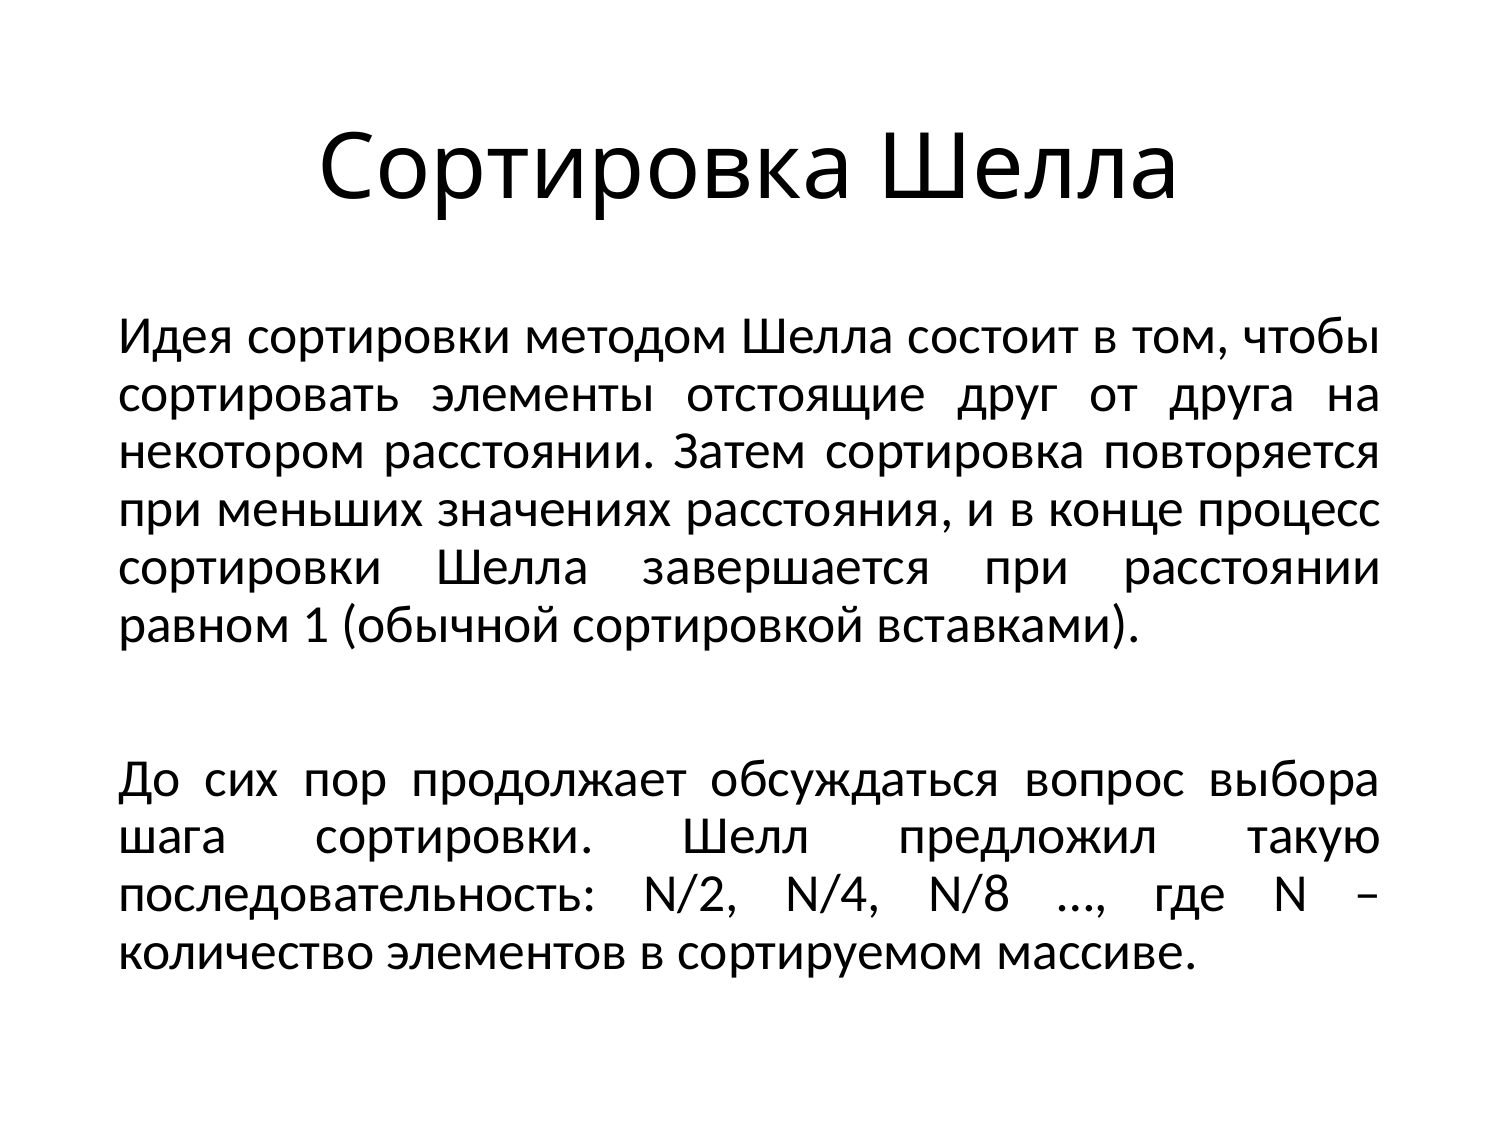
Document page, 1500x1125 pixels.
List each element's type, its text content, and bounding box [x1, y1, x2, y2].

list Идея сортировки методом Шелла состоит в том, чтобы сортировать элементы отстоящие друг от друга на некотором расстоянии. Затем сортировка повторяется при меньших значениях расстояния, и в конце процесс сортировки Шелла завершается при расстоянии равном 1 (обычной сортировкой вставками). До сих пор продолжает обсуждаться вопрос выбора шага сортировки. Шелл предложил такую последовательность: N/2, N/4, N/8 …, где N – количество элементов в сортируемом массиве. [103, 299, 1397, 1014]
title Сортировка Шелла [103, 59, 1397, 278]
